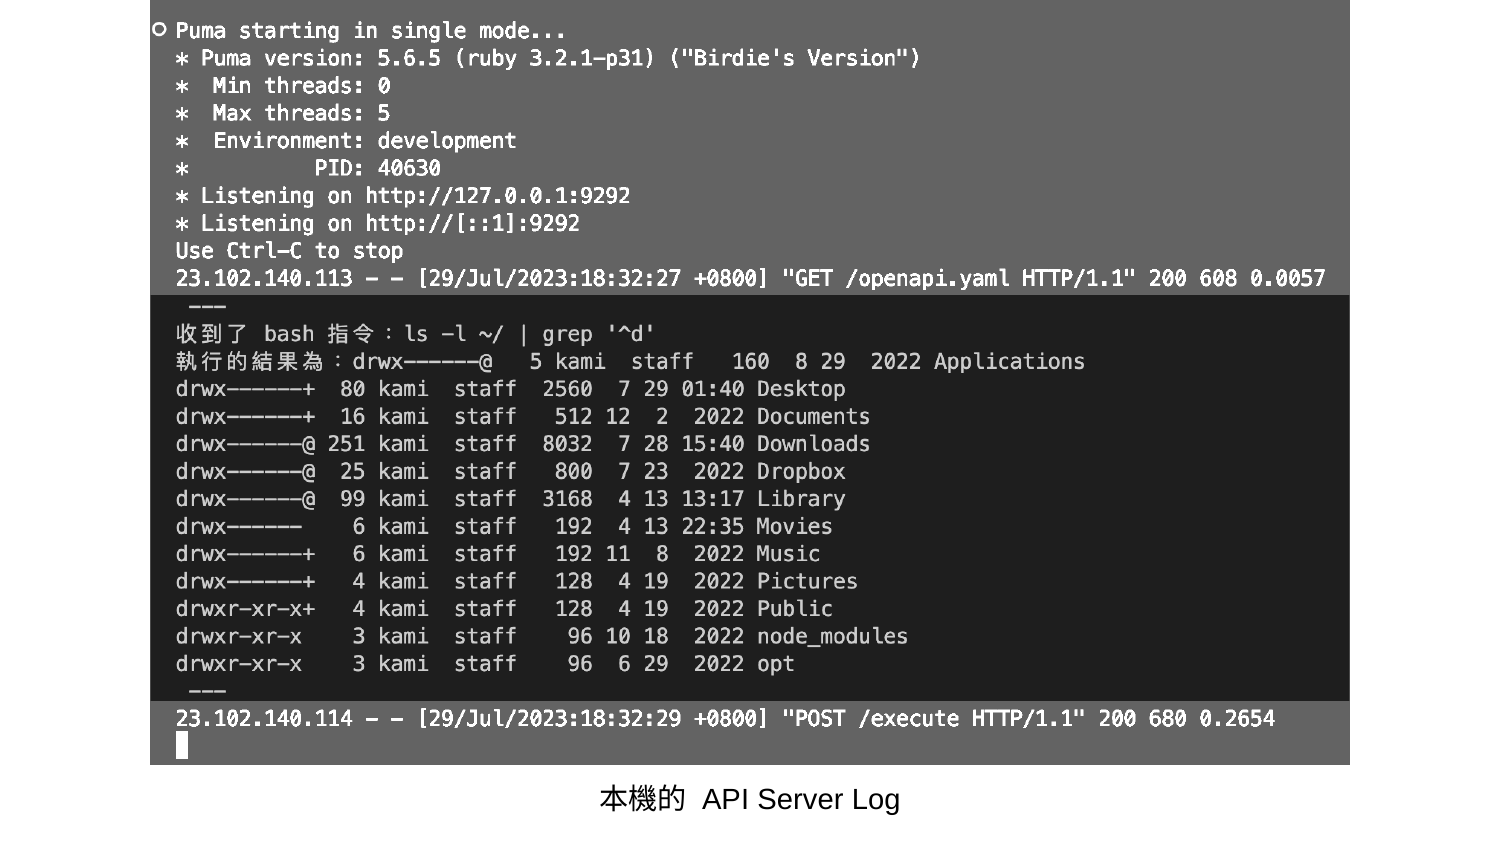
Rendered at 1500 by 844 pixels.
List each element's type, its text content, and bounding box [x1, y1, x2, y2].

text_box 本機的 API Server Log [333, 773, 1167, 831]
picture [150, 0, 1350, 766]
